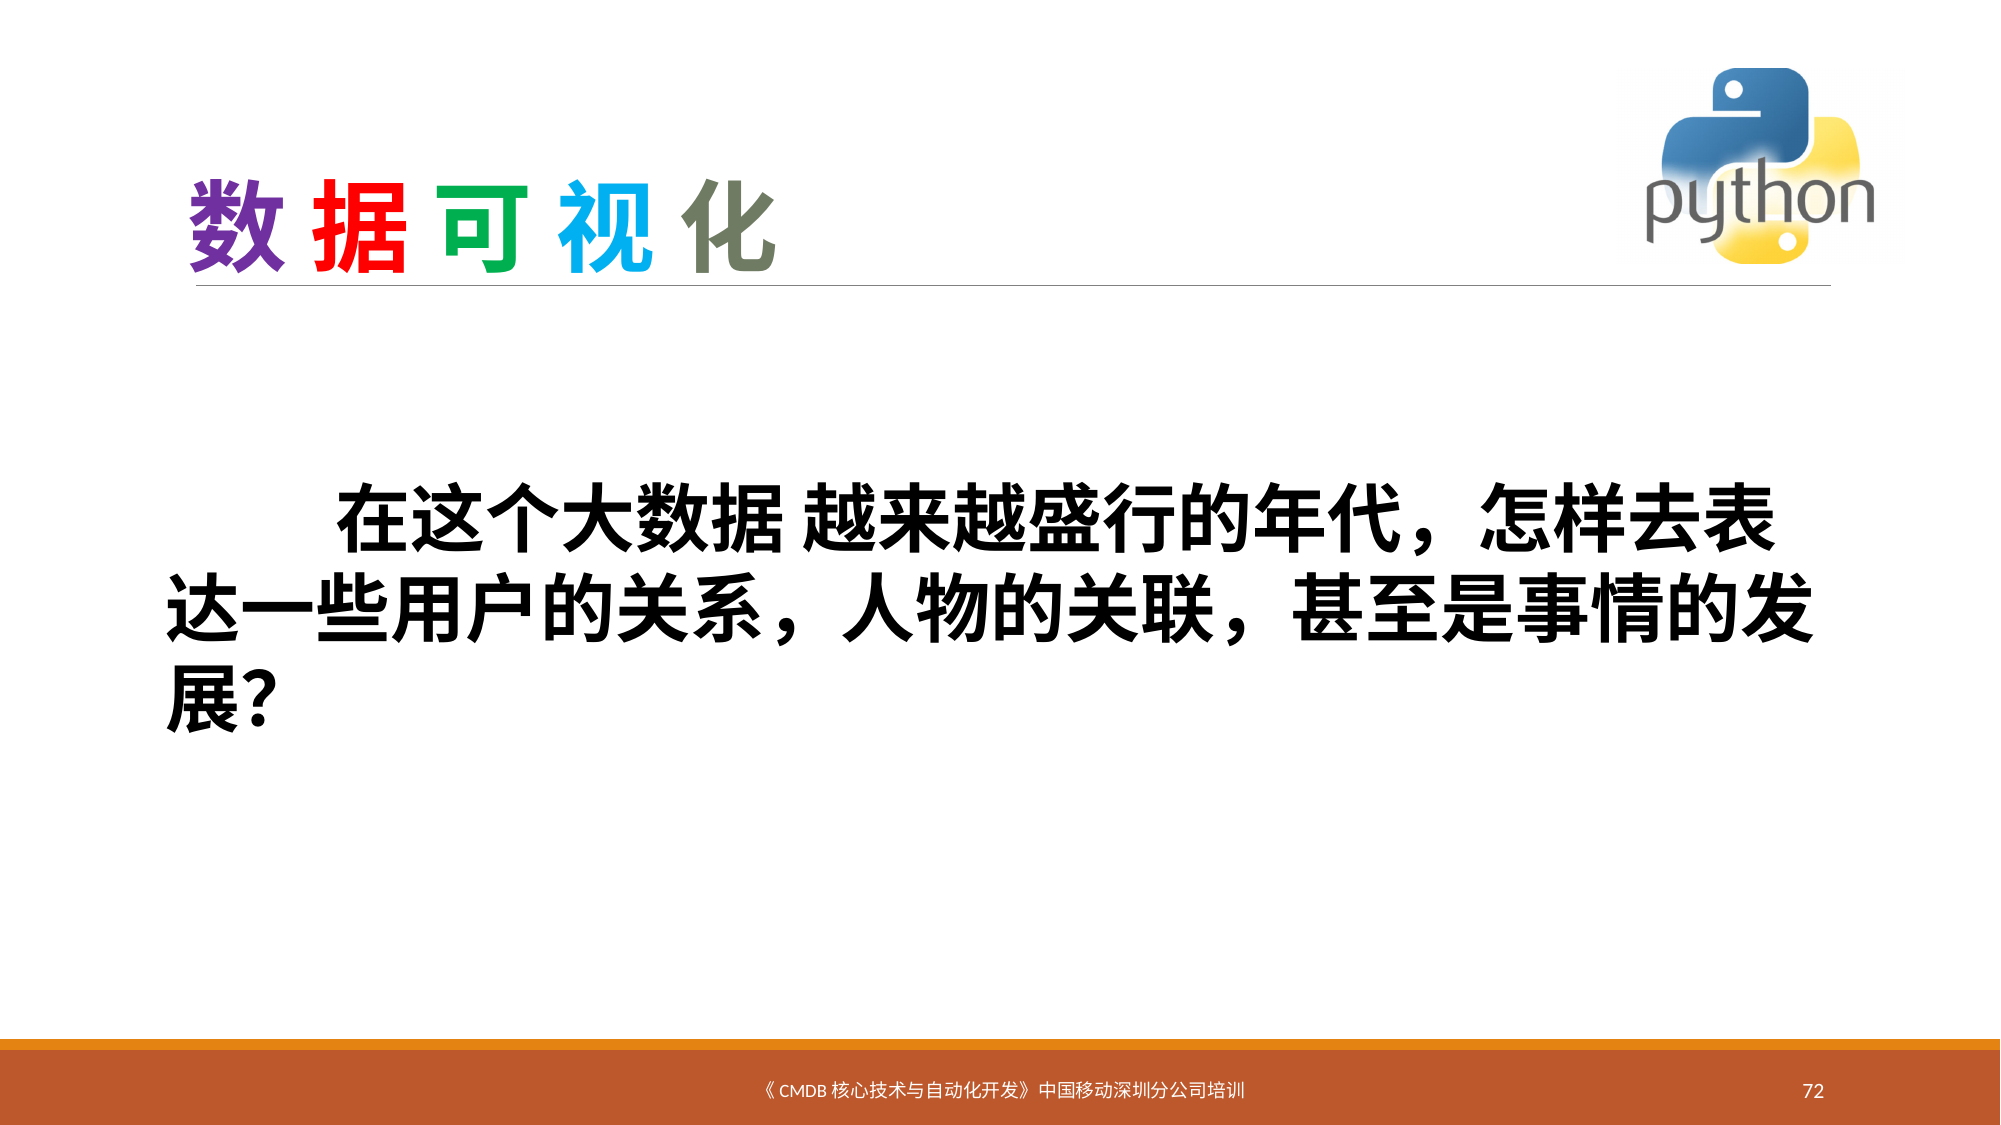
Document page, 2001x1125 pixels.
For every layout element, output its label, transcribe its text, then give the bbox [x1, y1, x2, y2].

picture [1616, 68, 1906, 264]
slide_number 72 [1624, 1059, 1840, 1120]
text_box 数 据 可 视 化 [172, 157, 812, 292]
footer 《CMDB核心技术与自动化开发》中国移动深圳分公司培训 [604, 1059, 1396, 1120]
text_box 在这个大数据 越来越盛行的年代，怎样去表达一些用户的关系，人物的关联，甚至是事情的发展？ [150, 464, 1851, 750]
